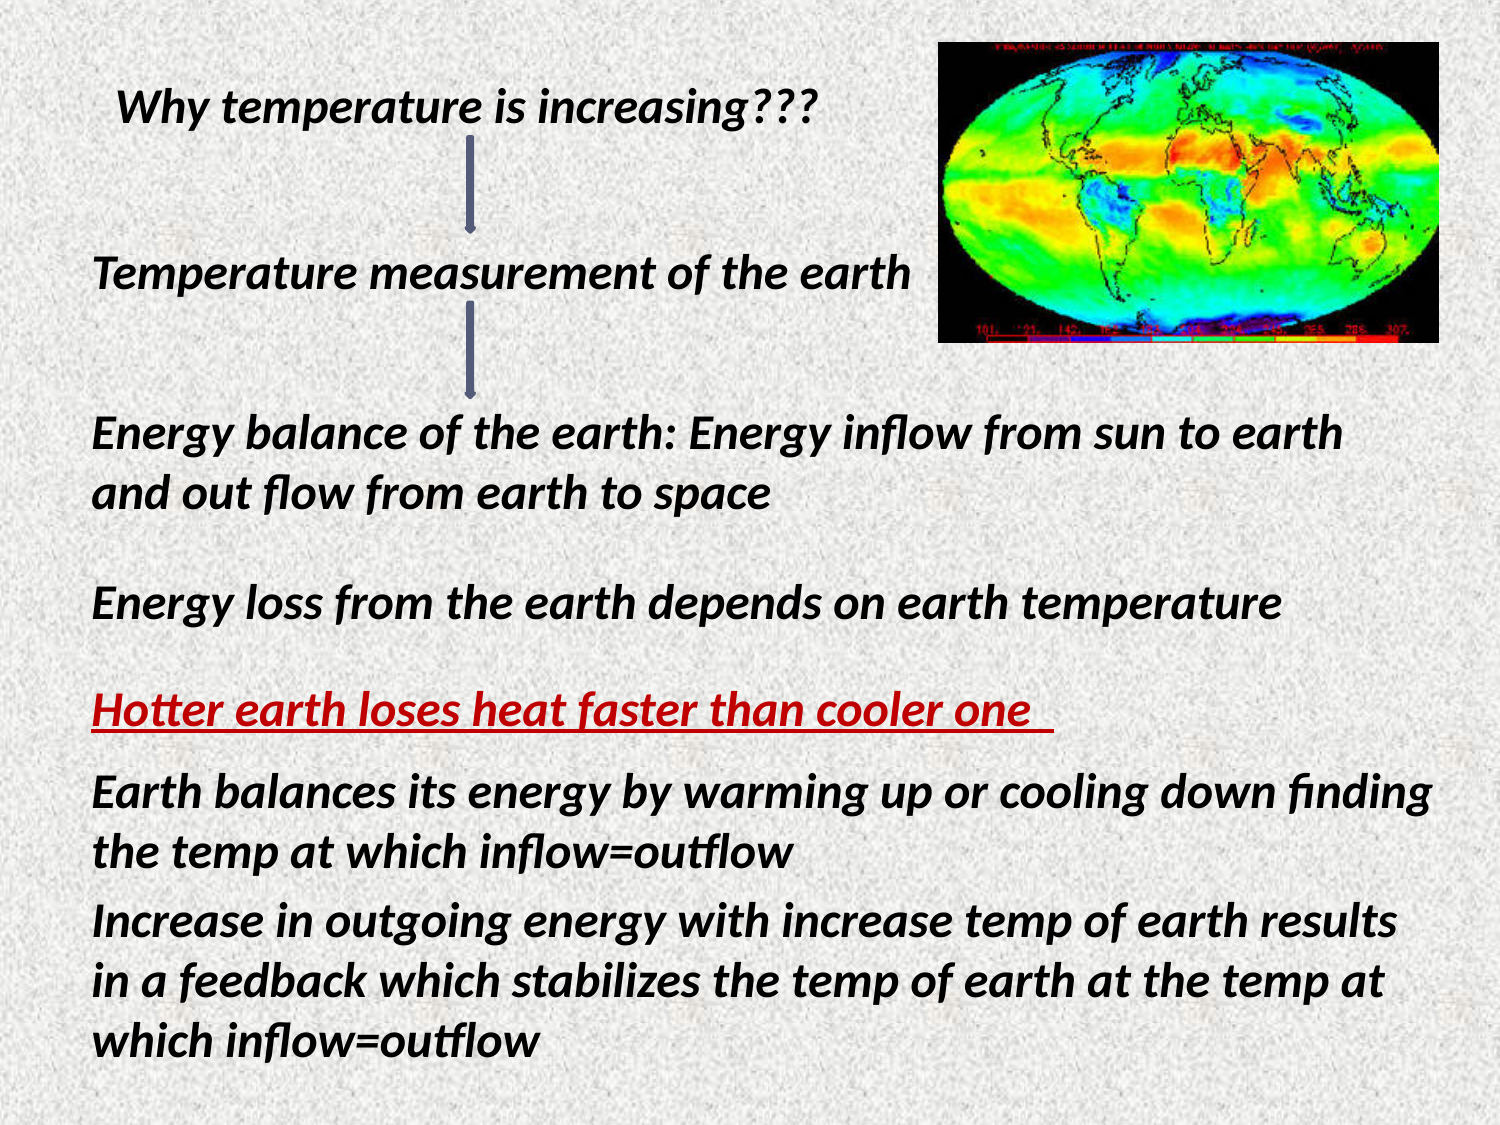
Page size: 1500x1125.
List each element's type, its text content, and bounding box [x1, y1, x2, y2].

text_box Energy loss from the earth depends on earth temperature [76, 562, 1459, 638]
text_box Why temperature is increasing??? [100, 66, 933, 142]
text_box Energy balance of the earth: Energy inflow from sun to earth and out flow from earth to space [76, 392, 1447, 527]
picture [0, 0, 1500, 1125]
text_box Temperature measurement of the earth [76, 231, 933, 307]
text_box [464, 135, 476, 234]
text_box Earth balances its energy by warming up or cooling down finding the temp at which inflow=outflow [76, 751, 1459, 879]
text_box Increase in outgoing energy with increase temp of earth results in a feedback which stabilizes the temp of earth at the temp at which inflow=outflow [76, 879, 1459, 1075]
text_box [464, 300, 476, 400]
text_box Hotter earth loses heat faster than cooler one [76, 668, 1459, 744]
